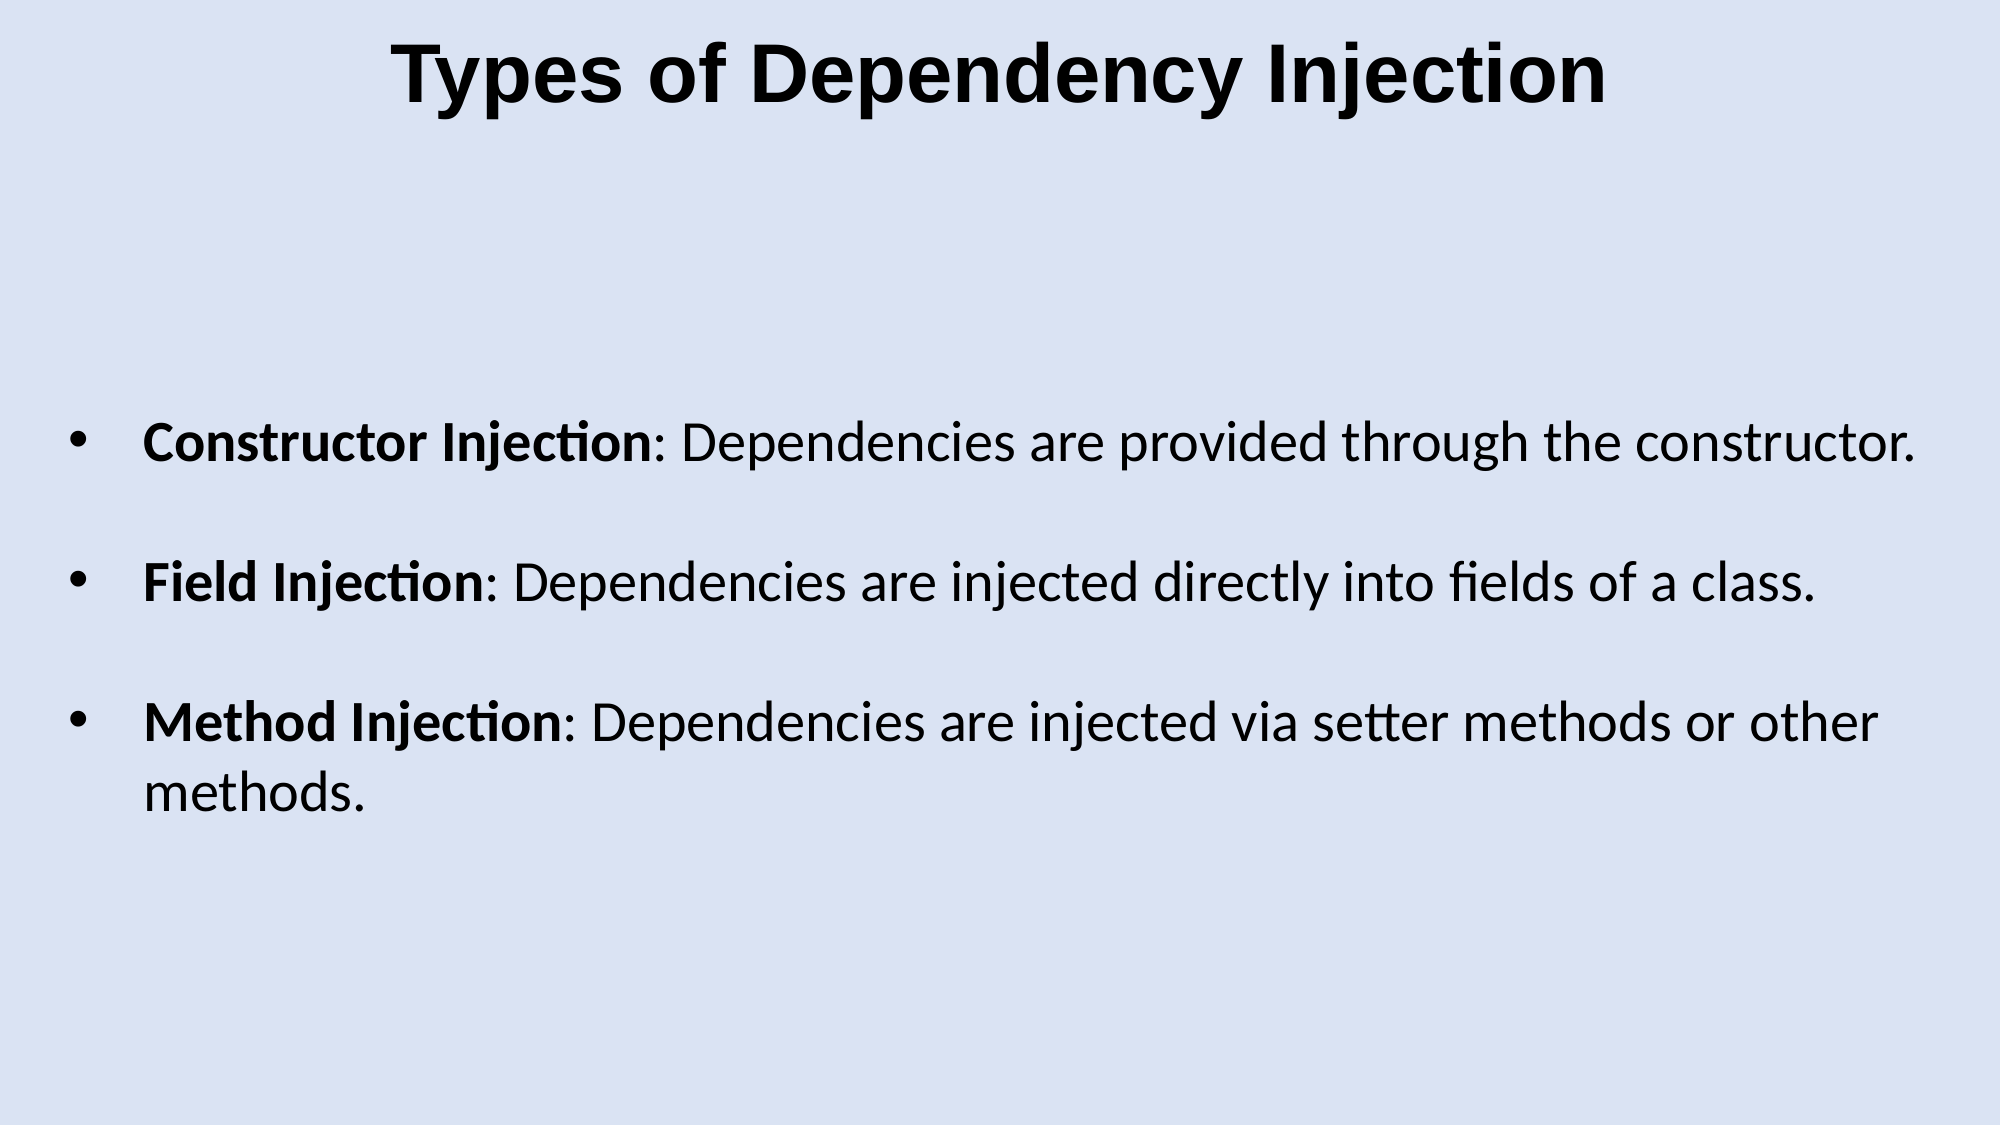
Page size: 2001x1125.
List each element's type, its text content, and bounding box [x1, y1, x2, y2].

title Types of Dependency Injection [0, 0, 2000, 152]
text_box Constructor Injection: Dependencies are provided through the constructor. Field Injection: Dependencies are injected directly into fields of a class. Method Injection: Dependencies are injected via setter methods or other methods. [53, 395, 1947, 831]
